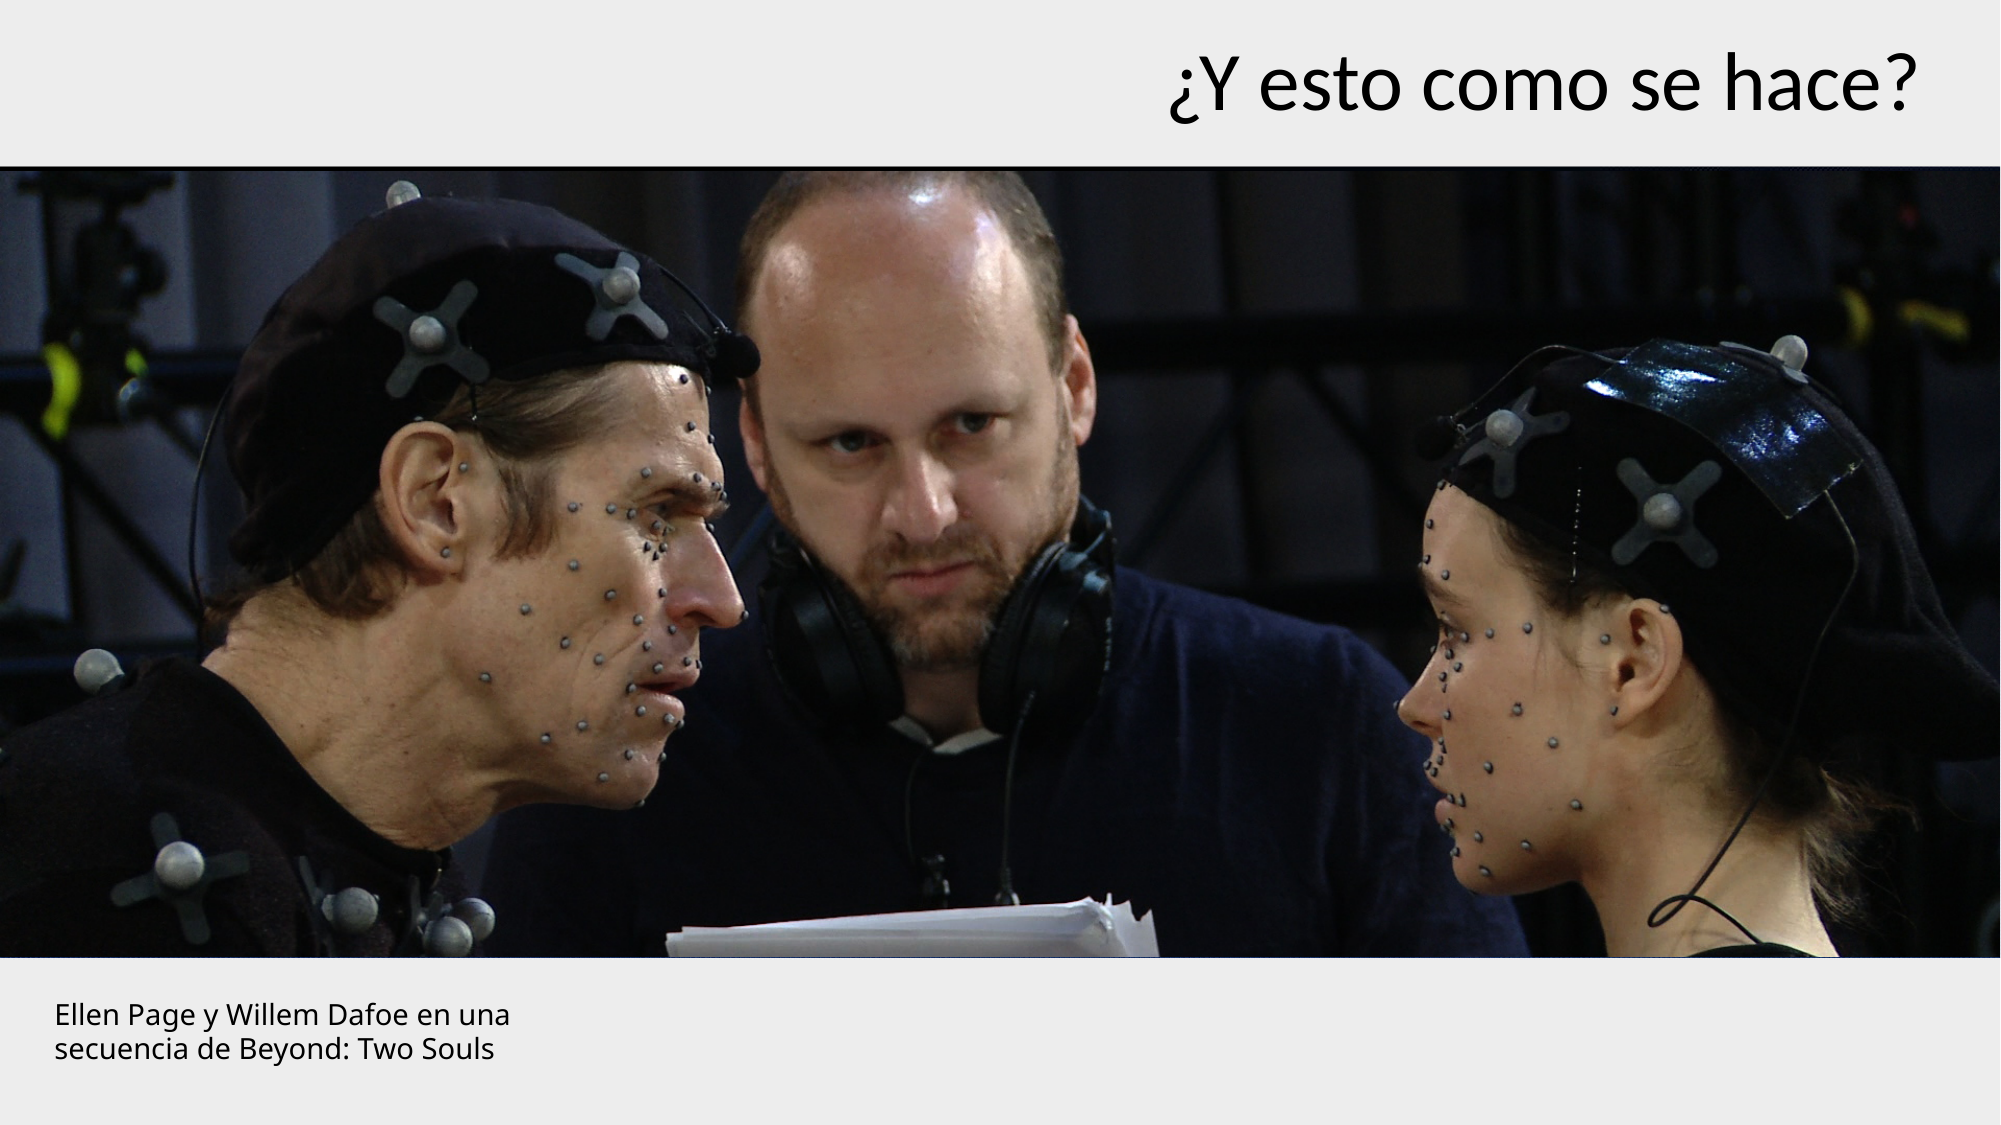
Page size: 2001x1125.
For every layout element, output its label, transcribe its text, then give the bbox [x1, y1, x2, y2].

text_box [690, 18, 1961, 133]
picture [0, 0, 2001, 1125]
text_box Ellen Page y Willem Dafoe en una secuencia de Beyond: Two Souls [39, 988, 582, 1074]
text_box ¿Y esto como se hace? [701, 20, 1971, 135]
